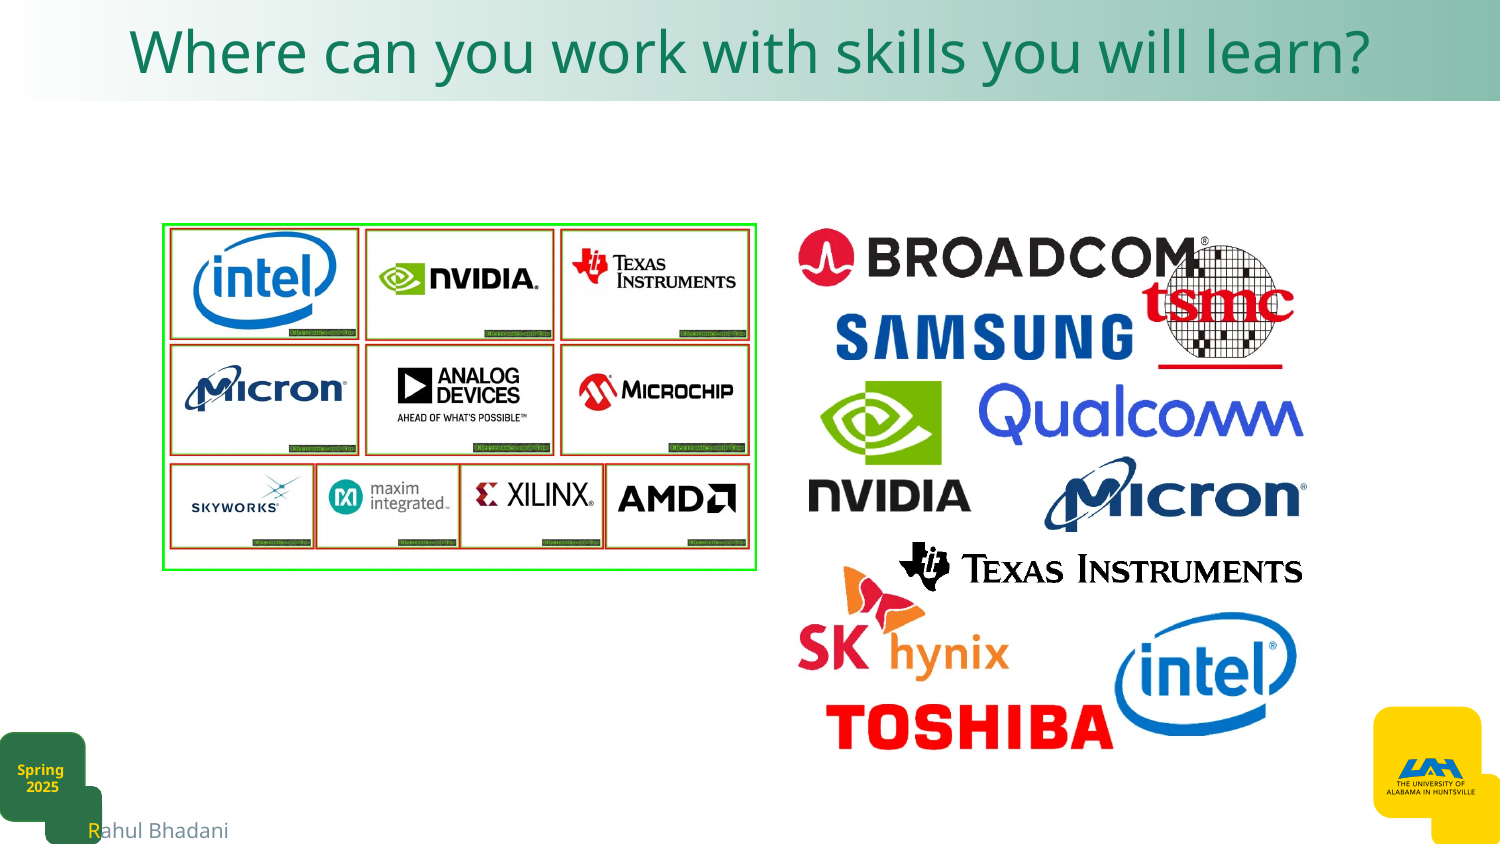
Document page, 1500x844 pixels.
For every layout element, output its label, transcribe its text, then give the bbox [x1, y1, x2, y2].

title Where can you work with skills you will learn? [0, 0, 1500, 101]
picture [1386, 758, 1475, 795]
picture [785, 217, 1315, 767]
picture [161, 223, 757, 571]
